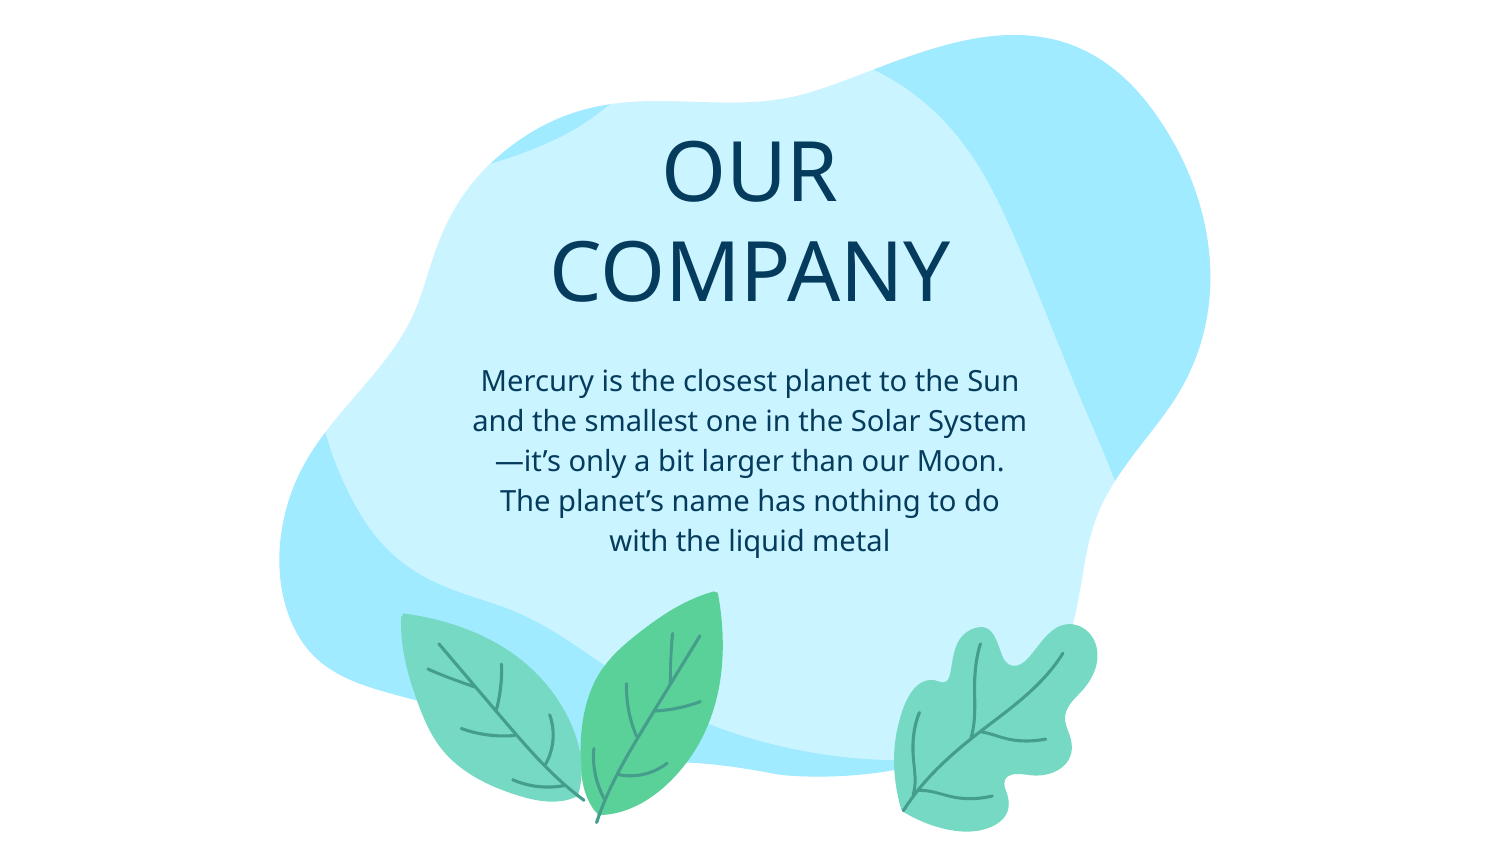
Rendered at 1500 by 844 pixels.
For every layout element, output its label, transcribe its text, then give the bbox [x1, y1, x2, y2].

subtitle Mercury is the closest planet to the Sun and the smallest one in the Solar System—it’s only a bit larger than our Moon. The planet’s name has nothing to do with the liquid metal [456, 341, 1044, 573]
title OUR COMPANY [438, 213, 1062, 333]
